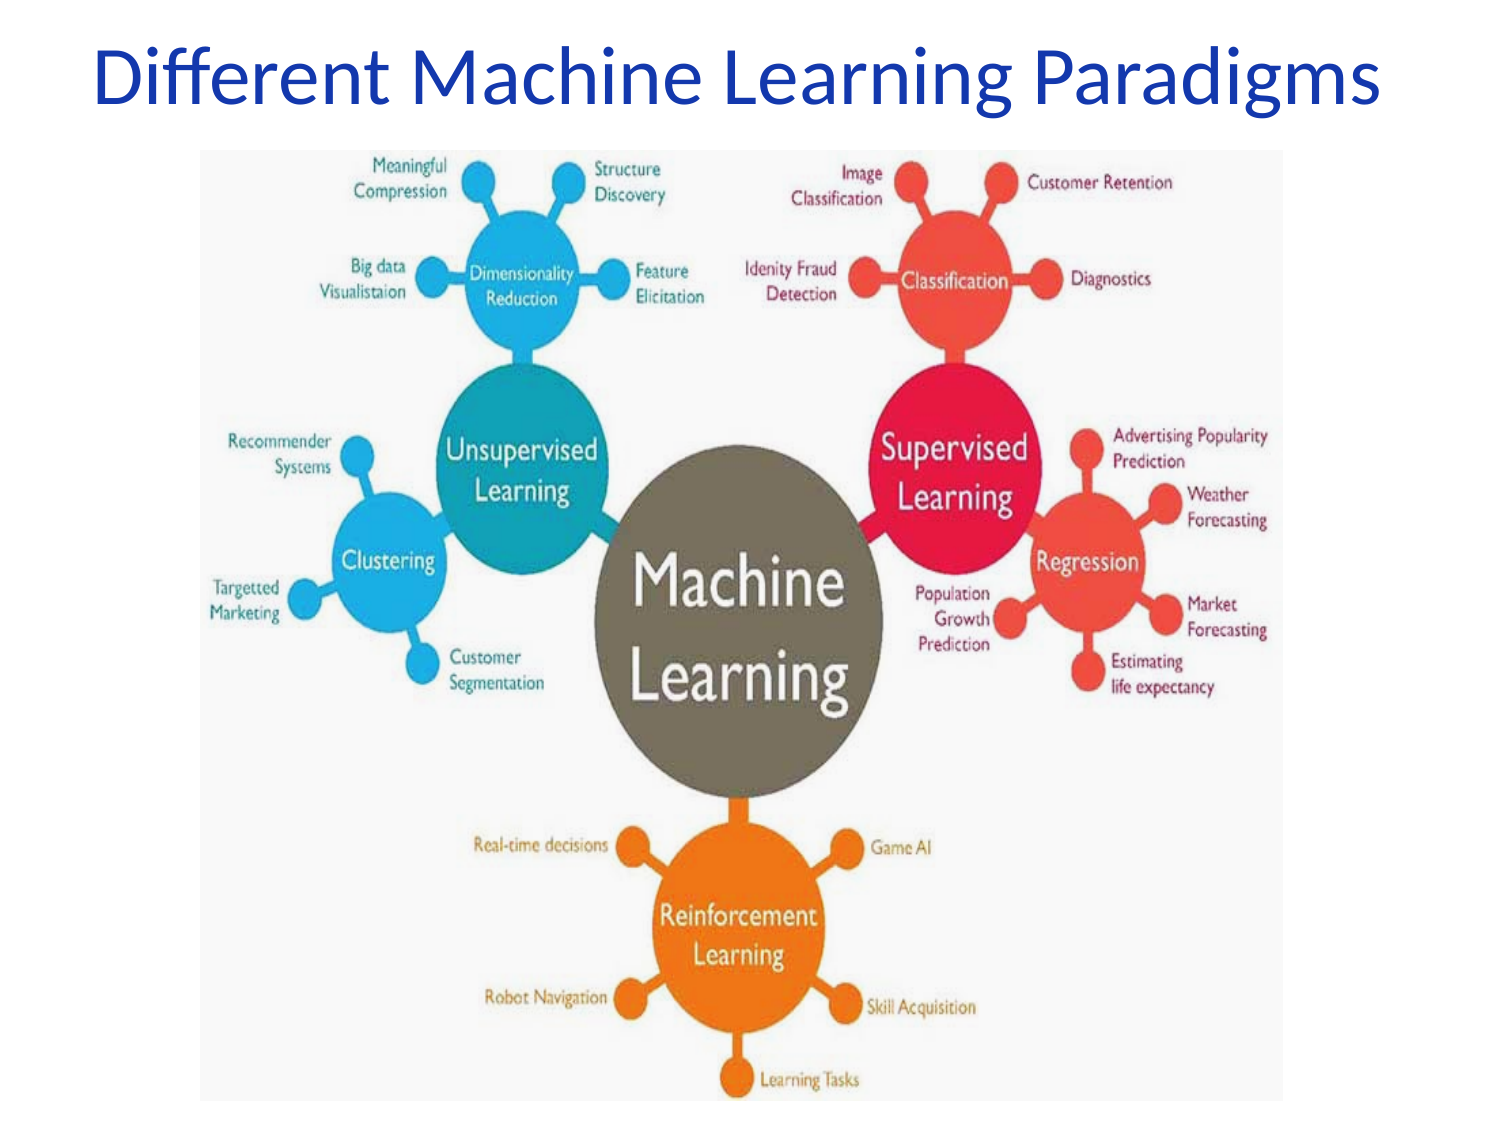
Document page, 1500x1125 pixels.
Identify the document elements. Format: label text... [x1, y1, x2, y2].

text_box Different Machine Learning Paradigms [77, 14, 1413, 130]
picture [199, 149, 1284, 1101]
